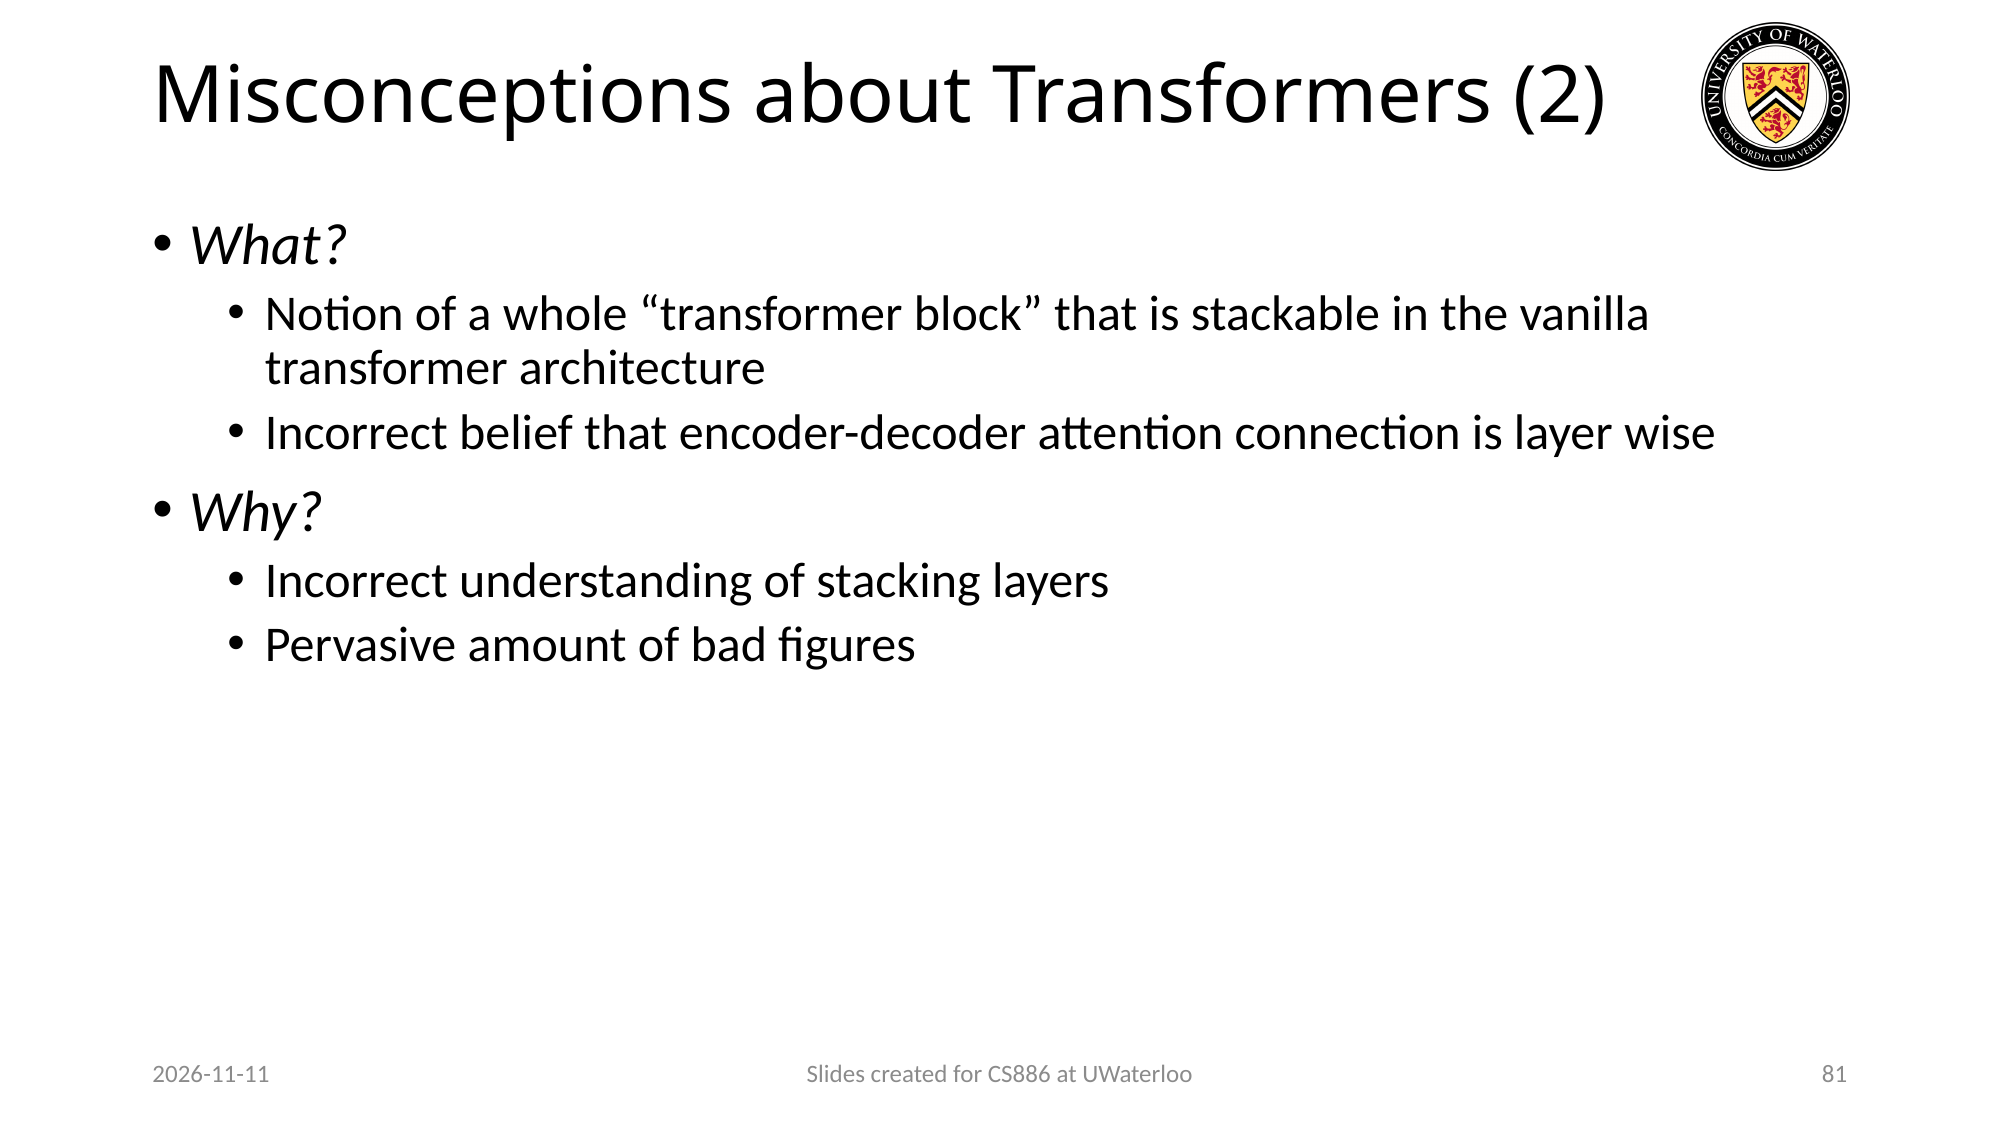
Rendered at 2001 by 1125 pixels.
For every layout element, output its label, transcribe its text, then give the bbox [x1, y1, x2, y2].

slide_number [137, 1042, 588, 1103]
title Misconceptions about Transformers (2) [137, 22, 1863, 171]
list What? Notion of a whole “transformer block” that is stackable in the vanilla transformer architecture Incorrect belief that encoder-decoder attention connection is layer wise Why? Incorrect understanding of stacking layers Pervasive amount of bad figures [137, 206, 1863, 1014]
slide_number 81 [1412, 1042, 1863, 1103]
footer Slides created for CS886 at UWaterloo [662, 1042, 1338, 1103]
